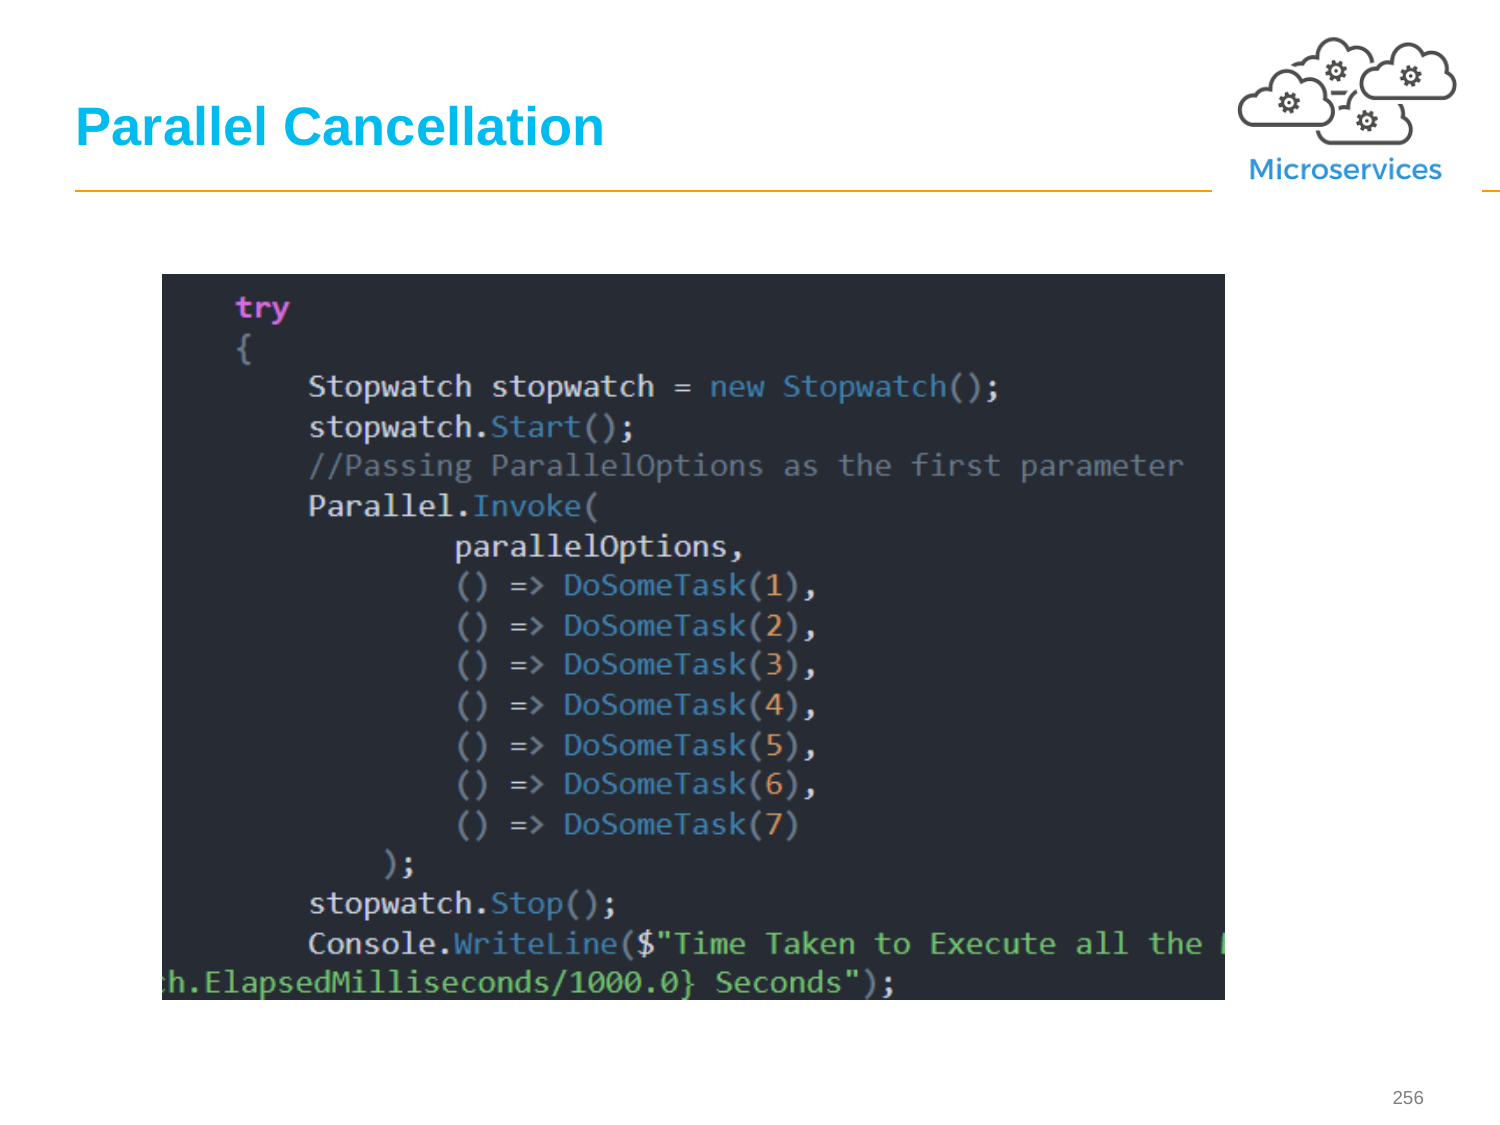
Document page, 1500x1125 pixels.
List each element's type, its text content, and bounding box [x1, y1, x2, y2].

title Parallel Cancellation [75, 27, 1422, 157]
picture [162, 274, 1225, 1001]
picture [1212, 1, 1482, 203]
